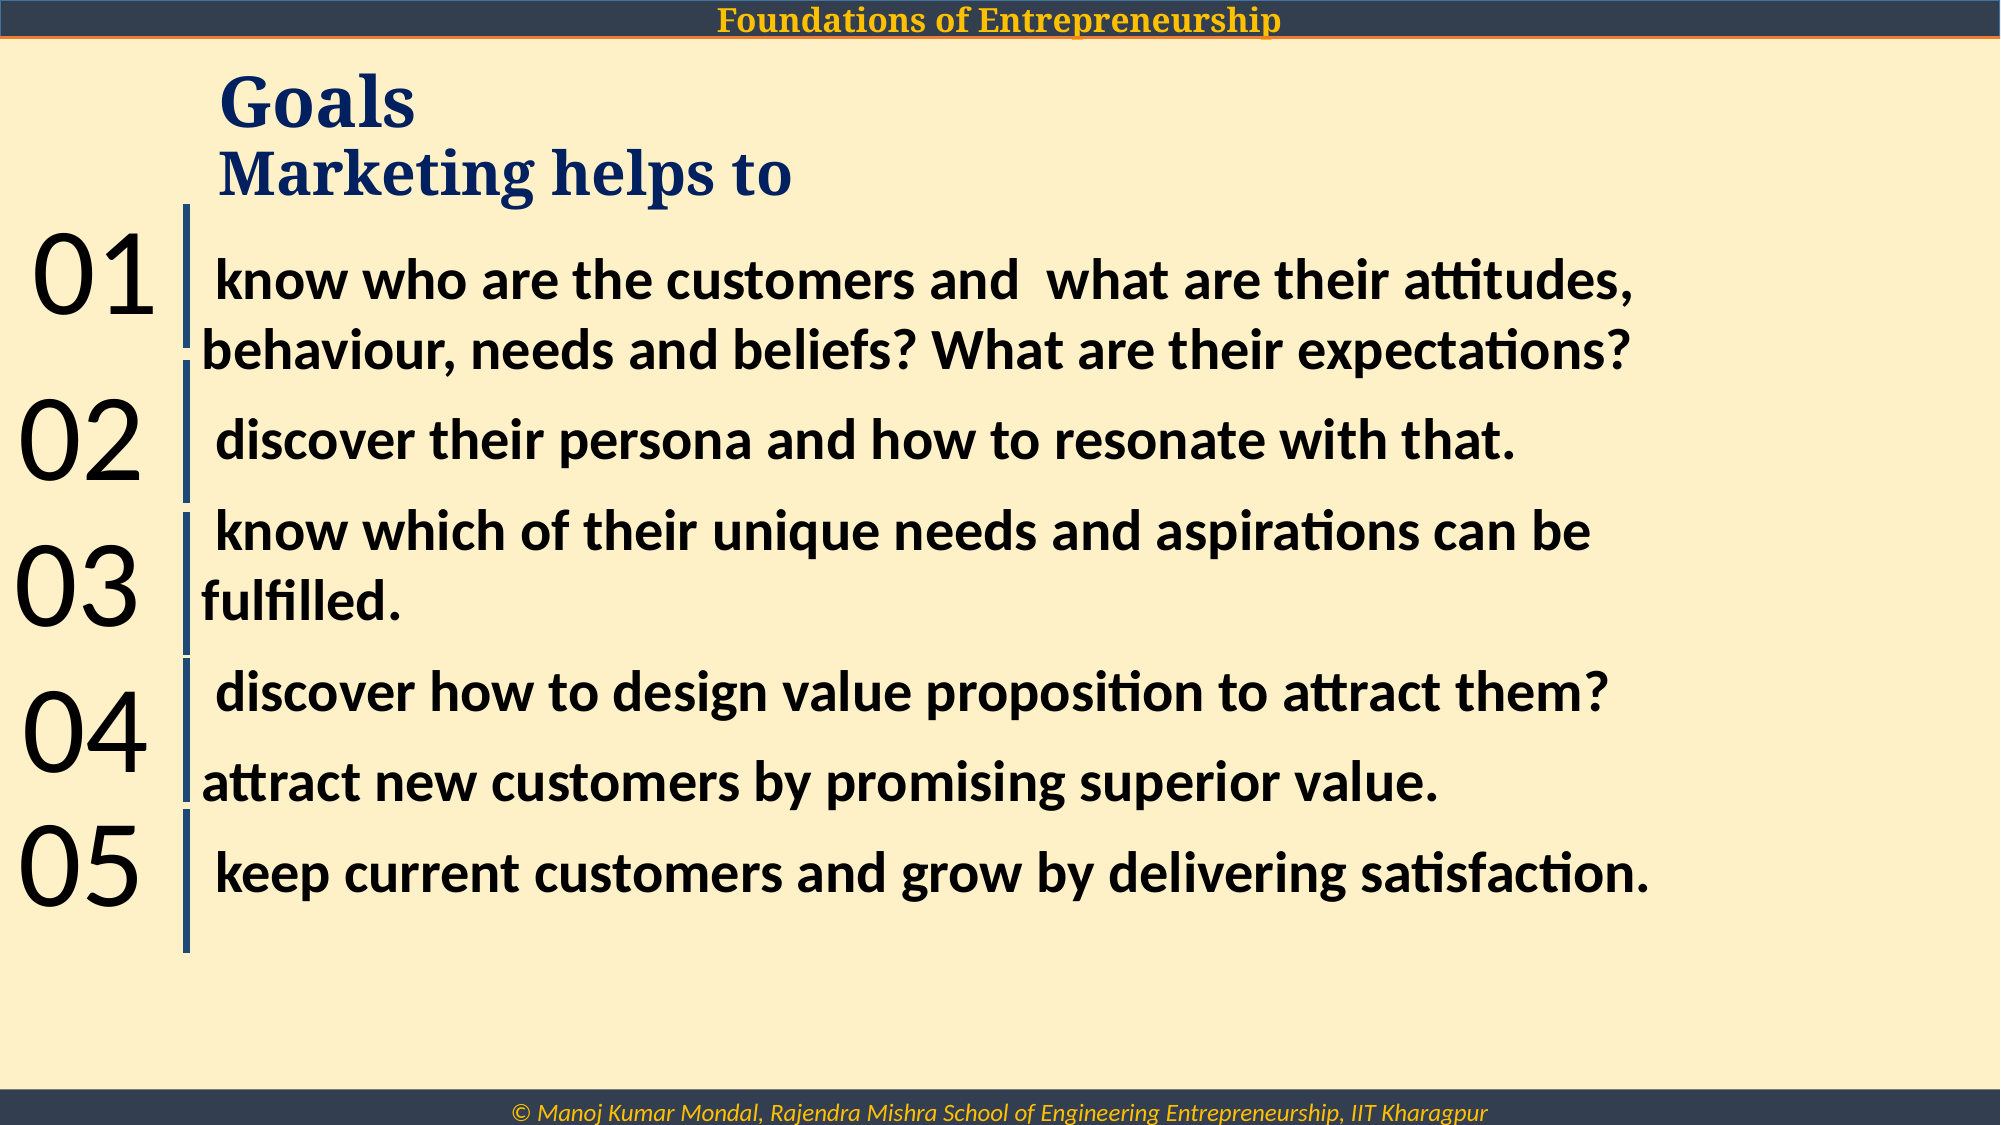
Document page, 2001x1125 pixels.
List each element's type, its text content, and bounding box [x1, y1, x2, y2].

list know who are the customers and what are their attitudes, behaviour, needs and beliefs? What are their expectations? discover their persona and how to resonate with that. know which of their unique needs and aspirations can be fulfilled. discover how to design value proposition to attract them? attract new customers by promising superior value. keep current customers and grow by delivering satisfaction. [168, 233, 1758, 1021]
text_box 05 [4, 774, 208, 940]
text_box 04 [8, 640, 212, 805]
text_box 01 [17, 182, 222, 348]
text_box 02 [4, 348, 208, 514]
title Goals Marketing helps to [203, 58, 1554, 217]
text_box 03 [0, 494, 204, 660]
